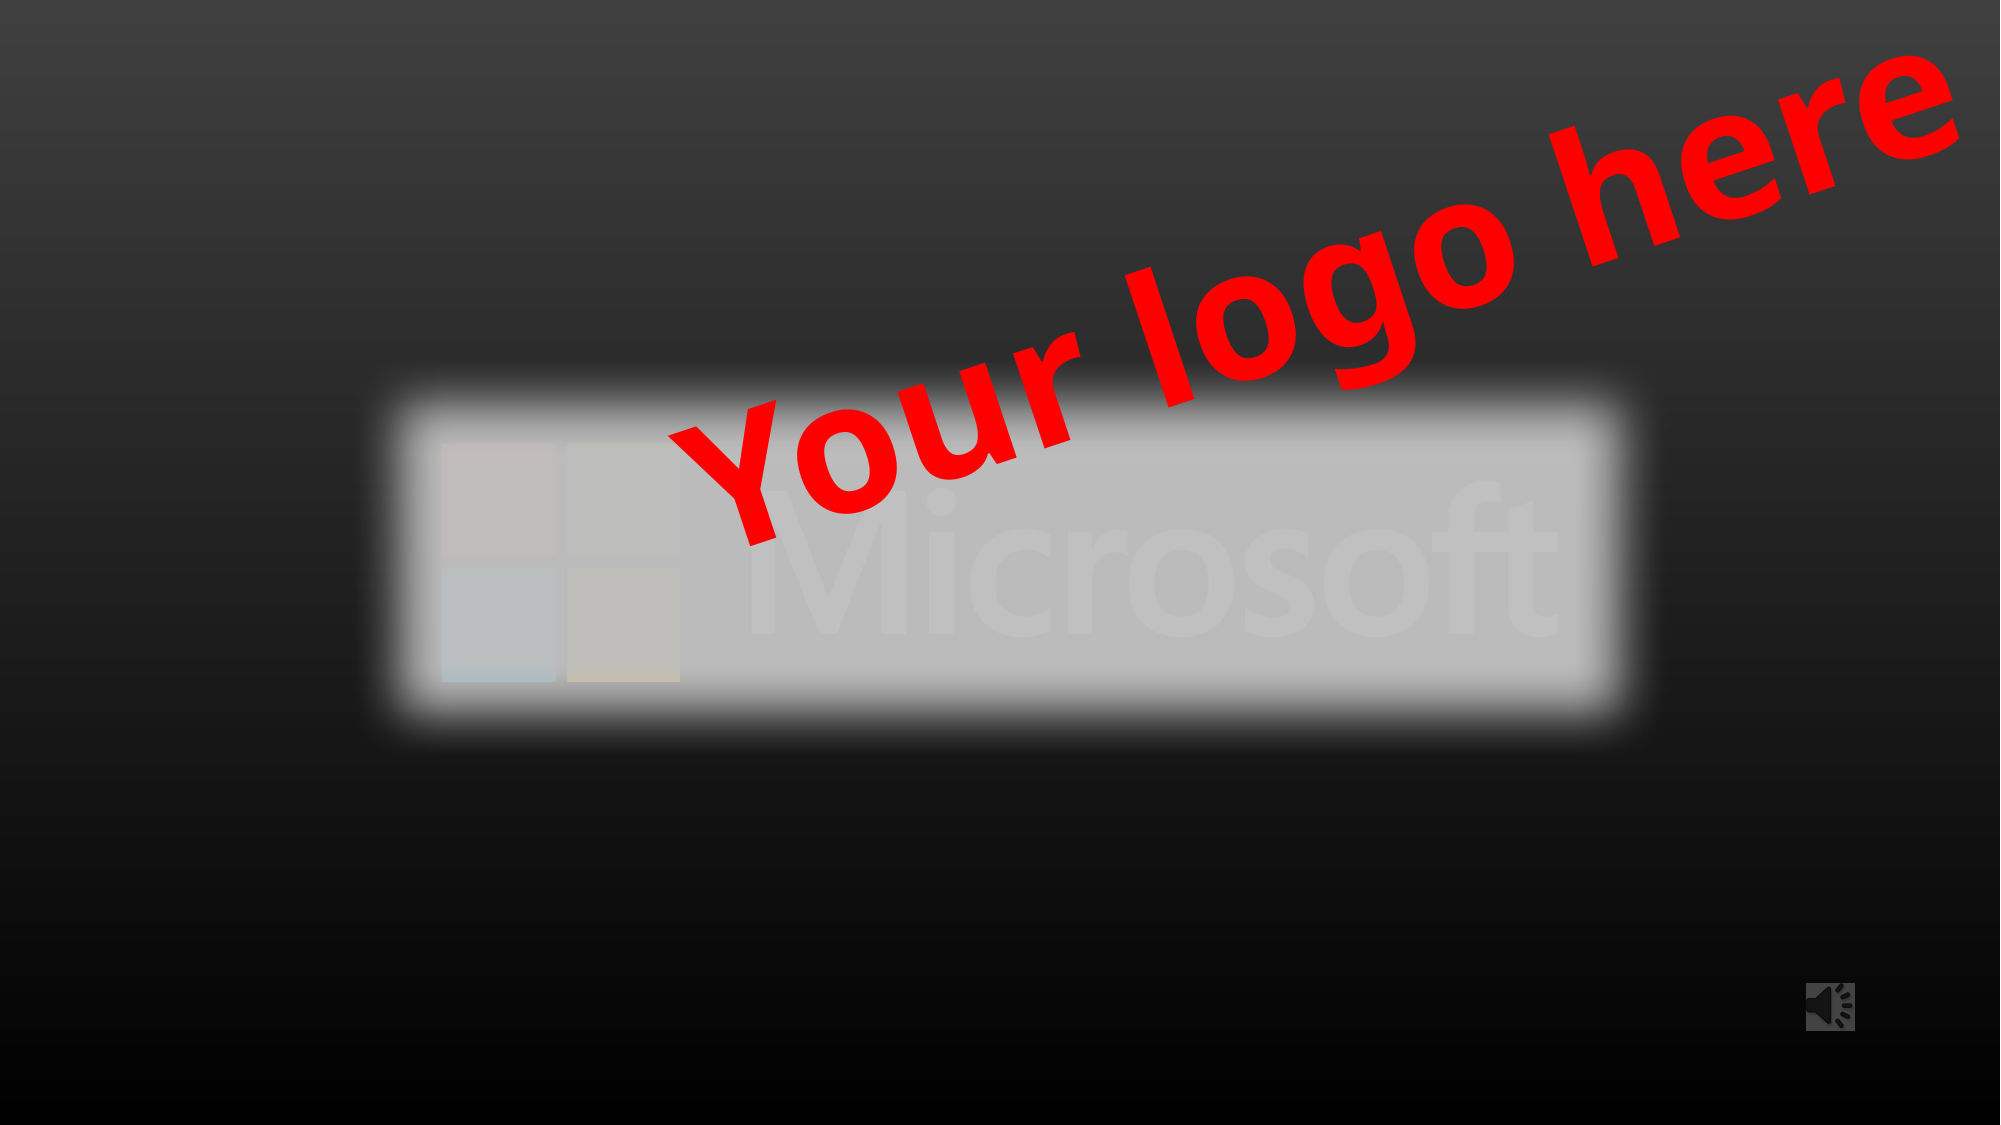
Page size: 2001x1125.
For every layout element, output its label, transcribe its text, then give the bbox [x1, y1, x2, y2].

text_box Your logo here [1172, 0, 2000, 245]
picture [1805, 981, 1856, 1032]
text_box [680, 434, 888, 573]
picture [204, 205, 1796, 920]
